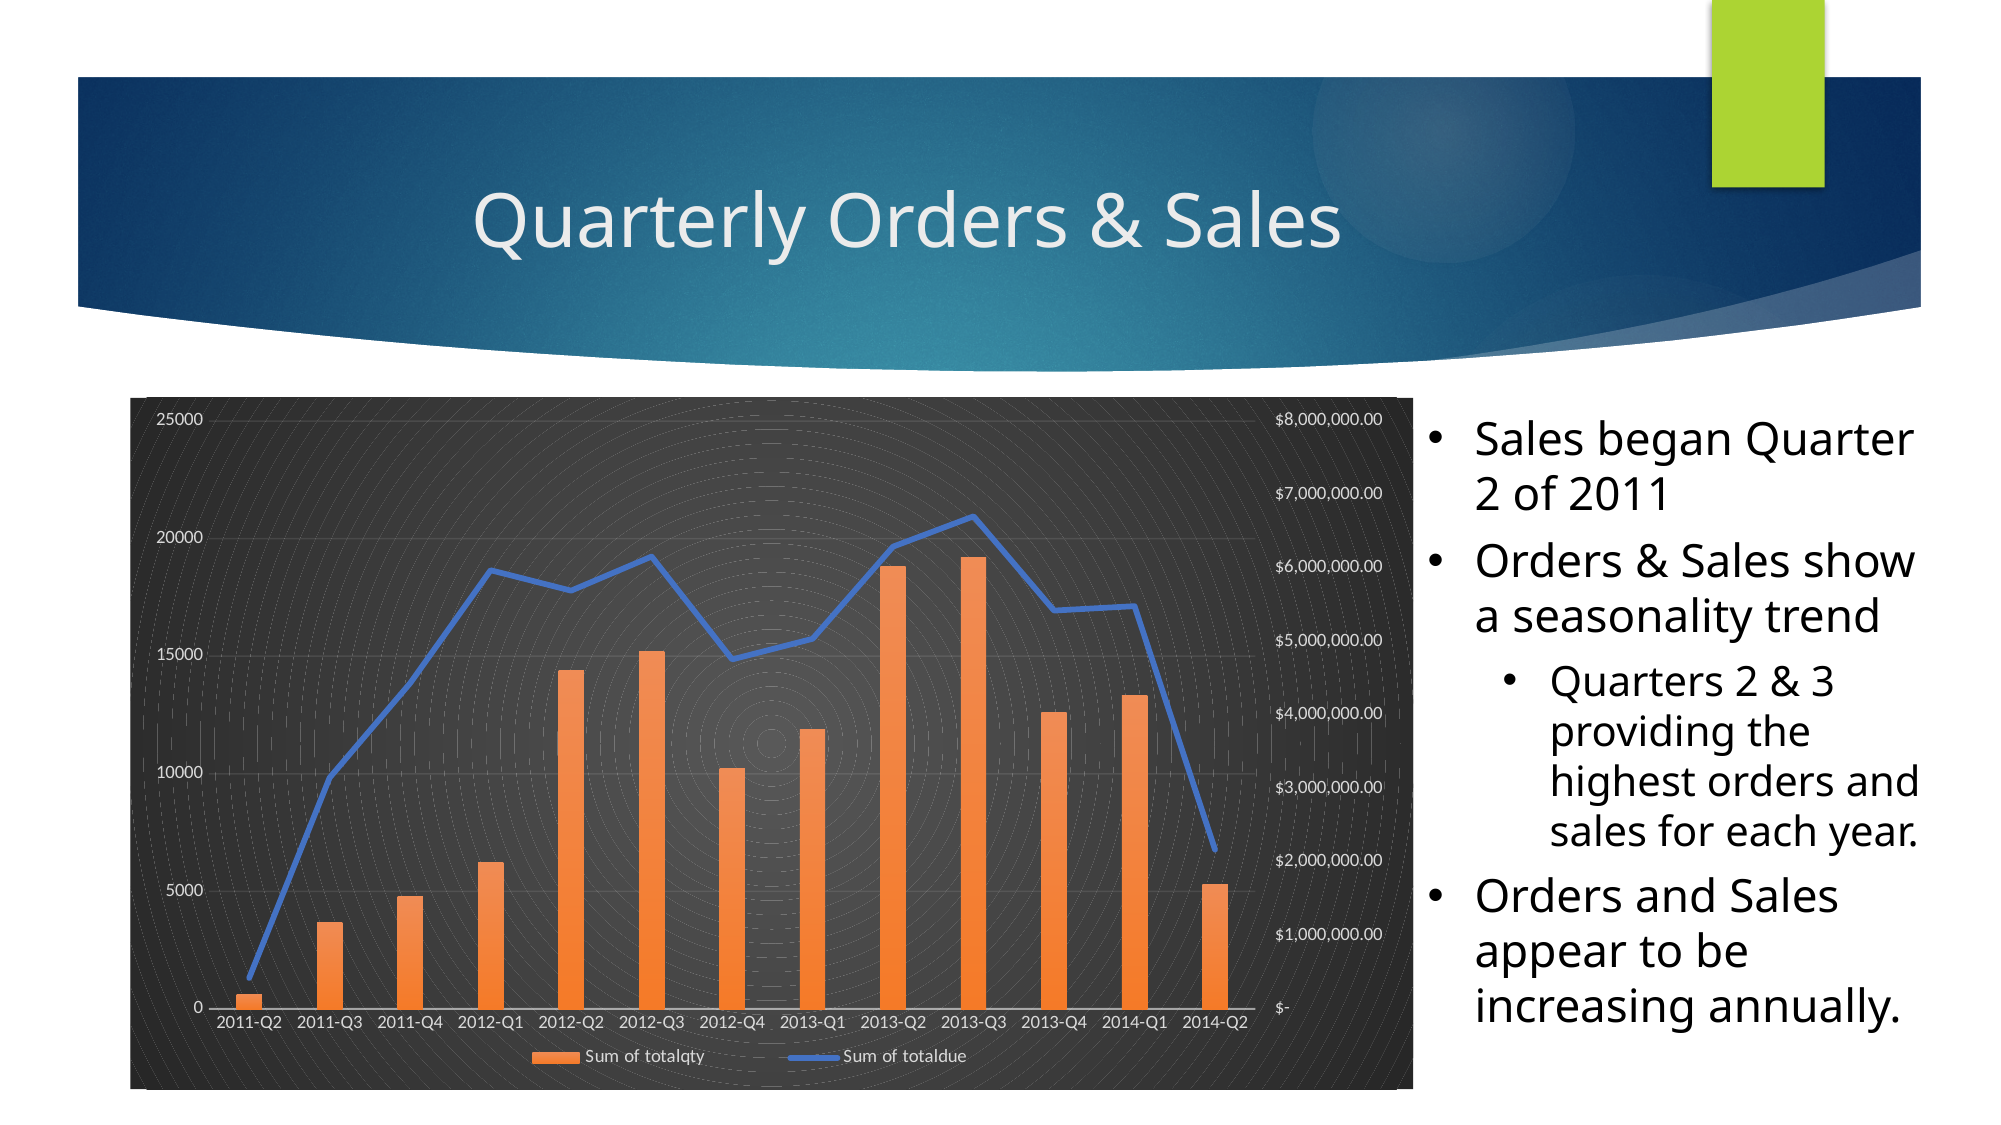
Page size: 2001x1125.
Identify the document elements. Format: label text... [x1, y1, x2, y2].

title Quarterly Orders & Sales [189, 159, 1627, 276]
chart [130, 397, 1414, 1090]
text_box Sales began Quarter 2 of 2011 Orders & Sales show a seasonality trend Quarters 2 & 3 providing the highest orders and sales for each year. Orders and Sales appear to be increasing annually. [1418, 402, 1937, 1040]
